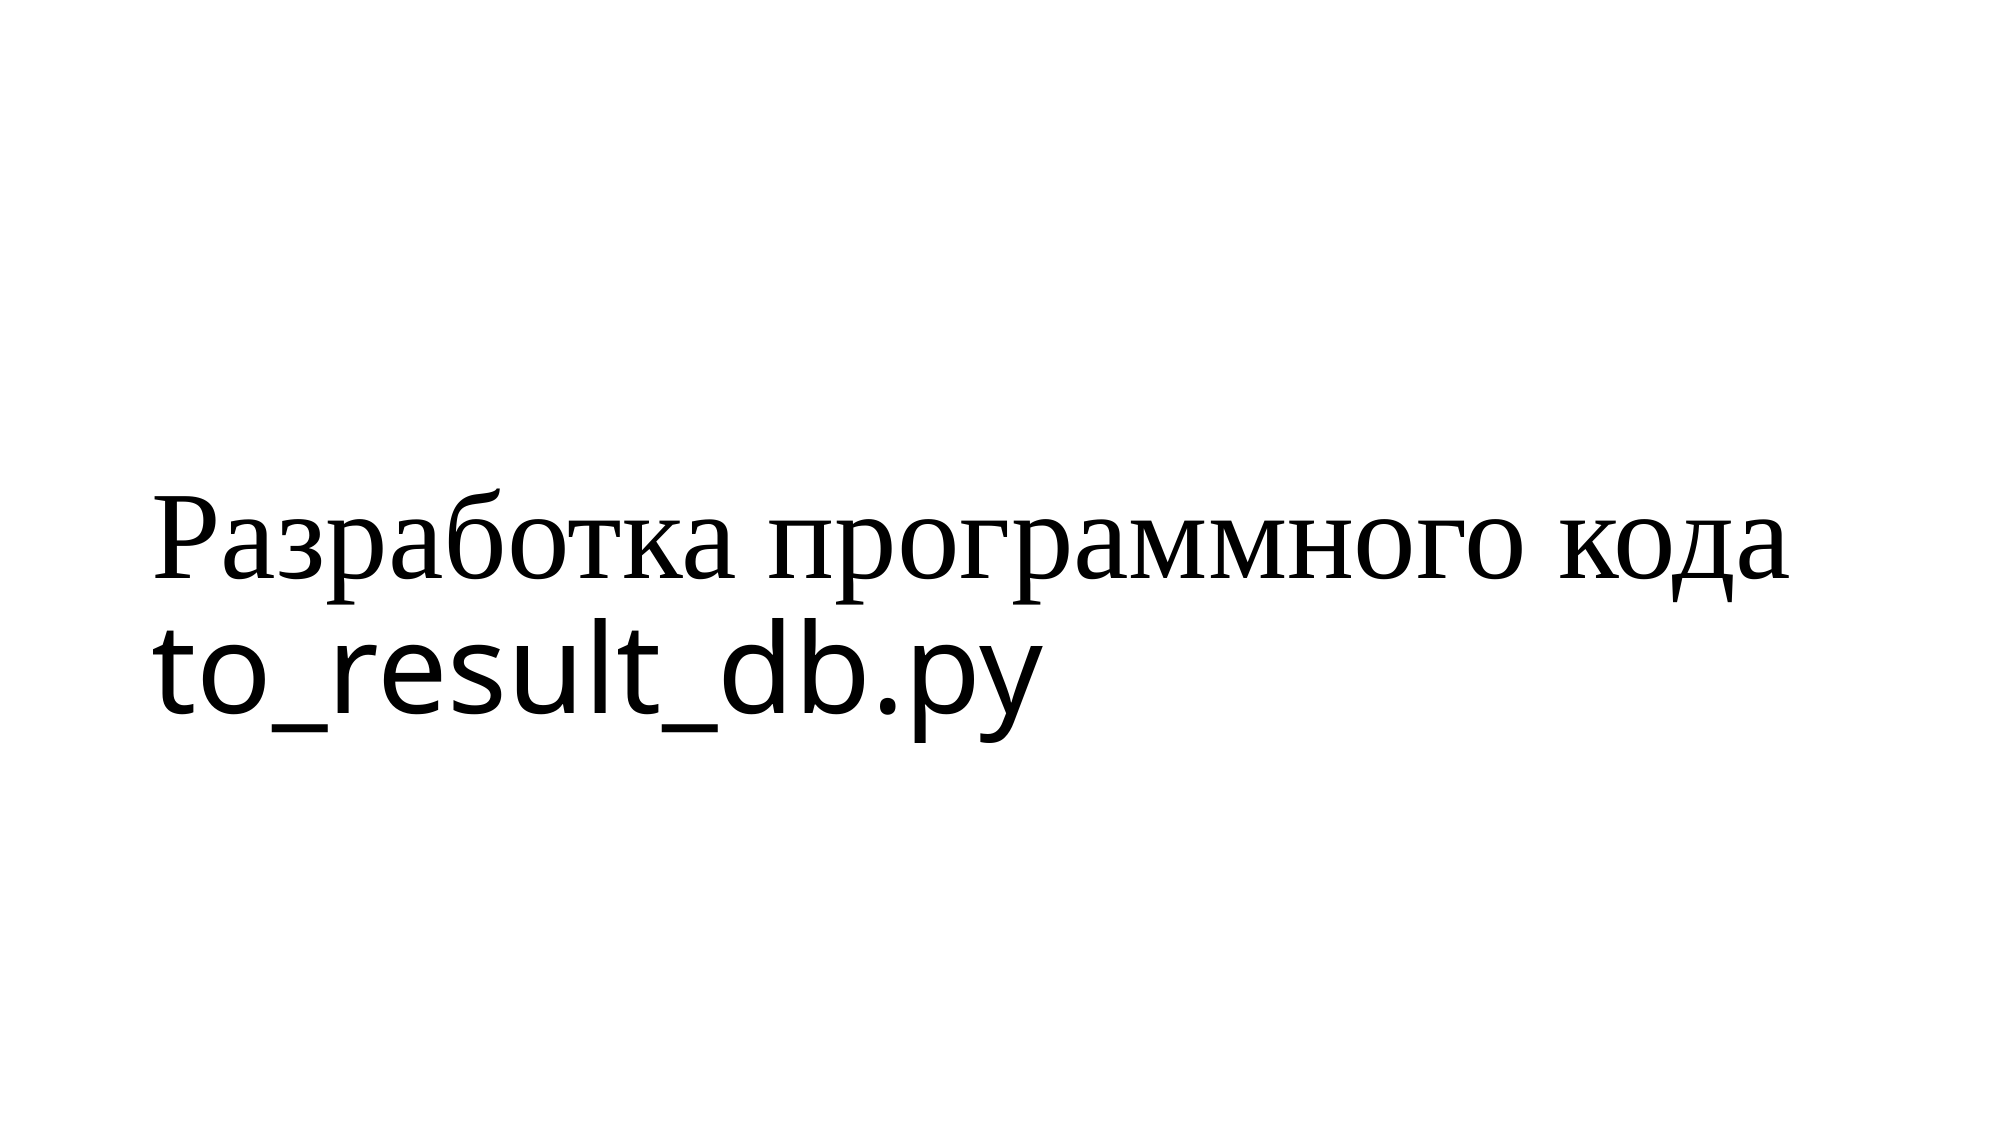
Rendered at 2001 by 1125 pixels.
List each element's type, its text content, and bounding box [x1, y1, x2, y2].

title Разработка программного кода to_result_db.py [136, 280, 1862, 749]
